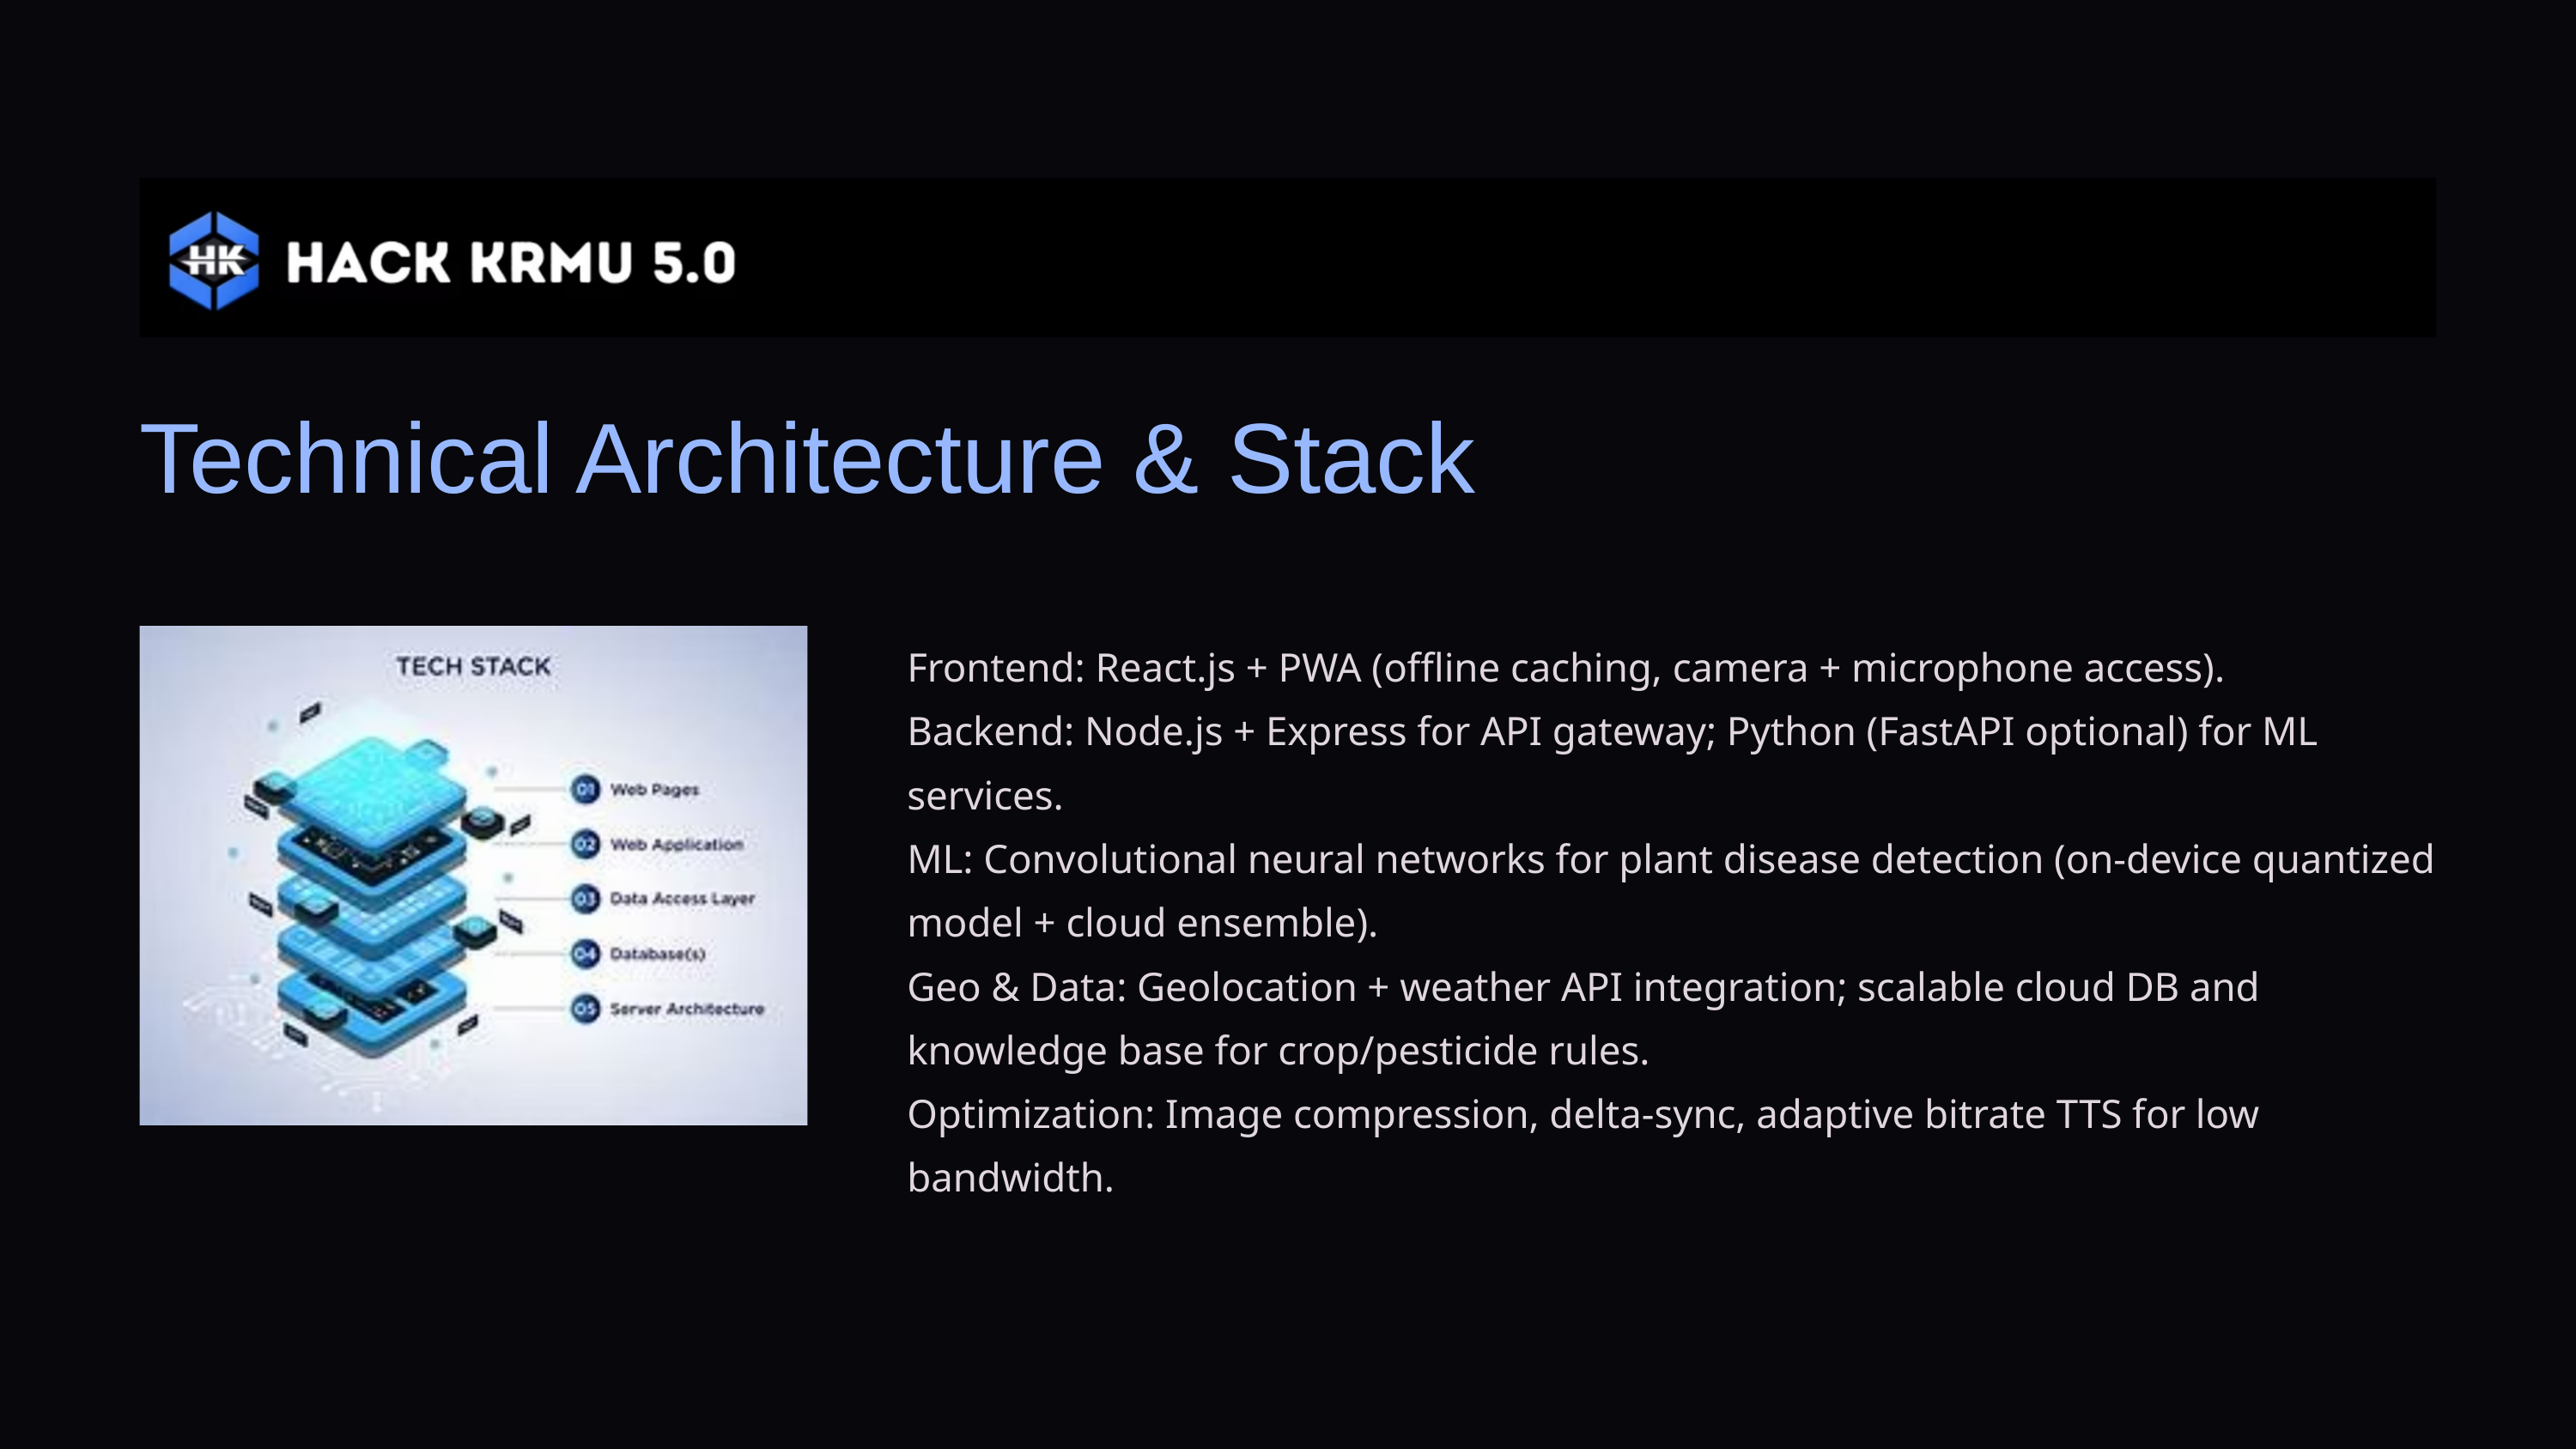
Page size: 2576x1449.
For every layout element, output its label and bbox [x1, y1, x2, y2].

text_box [139, 178, 2437, 338]
text_box [139, 626, 808, 1126]
text_box [0, 0, 2576, 1449]
